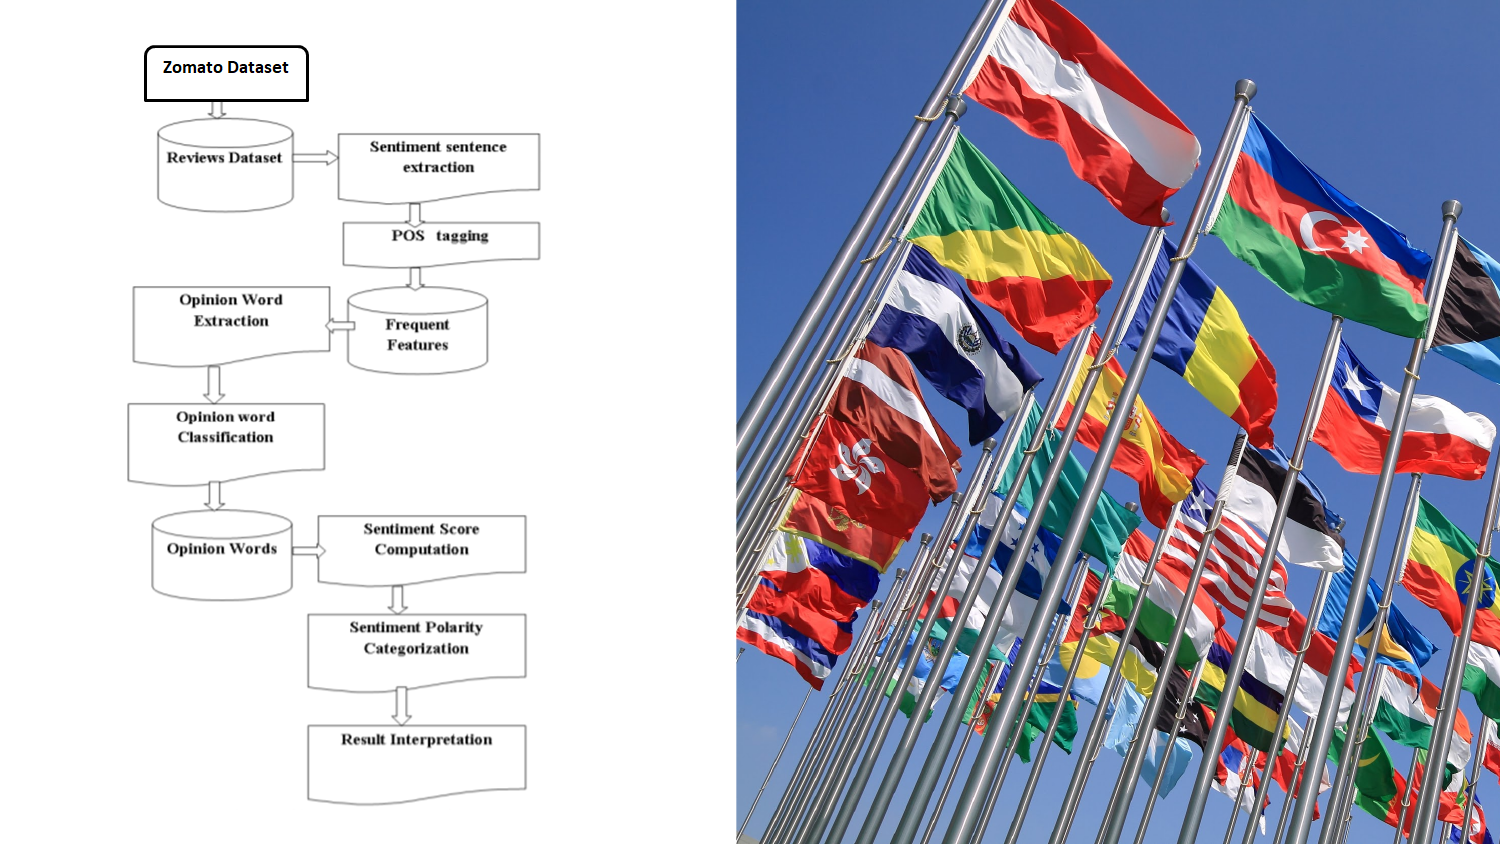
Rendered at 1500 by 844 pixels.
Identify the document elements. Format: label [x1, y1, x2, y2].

picture [120, 24, 551, 819]
picture [736, 0, 1500, 844]
